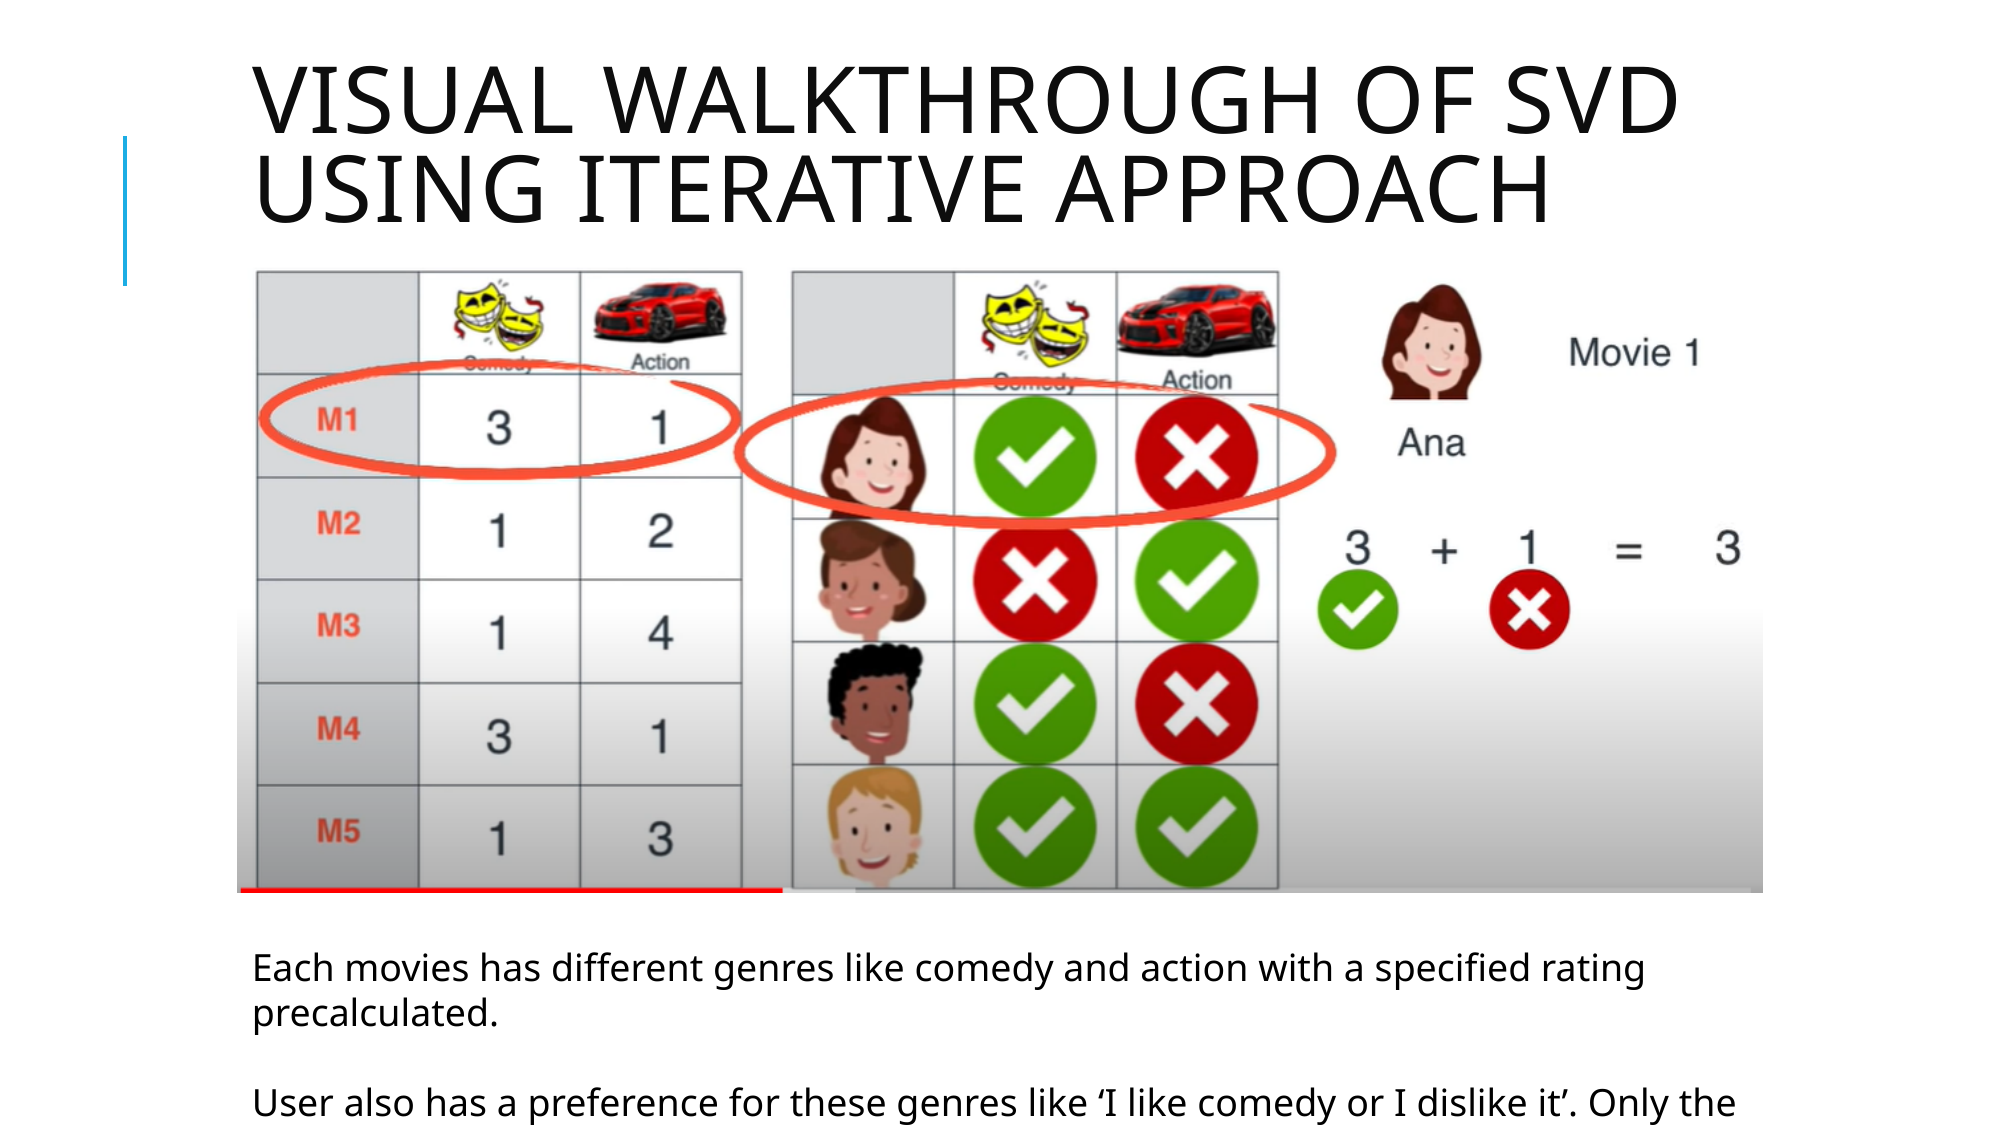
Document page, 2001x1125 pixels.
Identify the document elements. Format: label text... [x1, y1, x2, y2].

picture [236, 248, 1764, 893]
text_box Each movies has different genres like comedy and action with a specified rating precalculated. User also has a preference for these genres like ‘I like comedy or I dislike it’. Only the like score is added into the rating. [237, 936, 1761, 1125]
title Visual Walkthrough of SVD using iterative approach [237, 53, 1813, 249]
